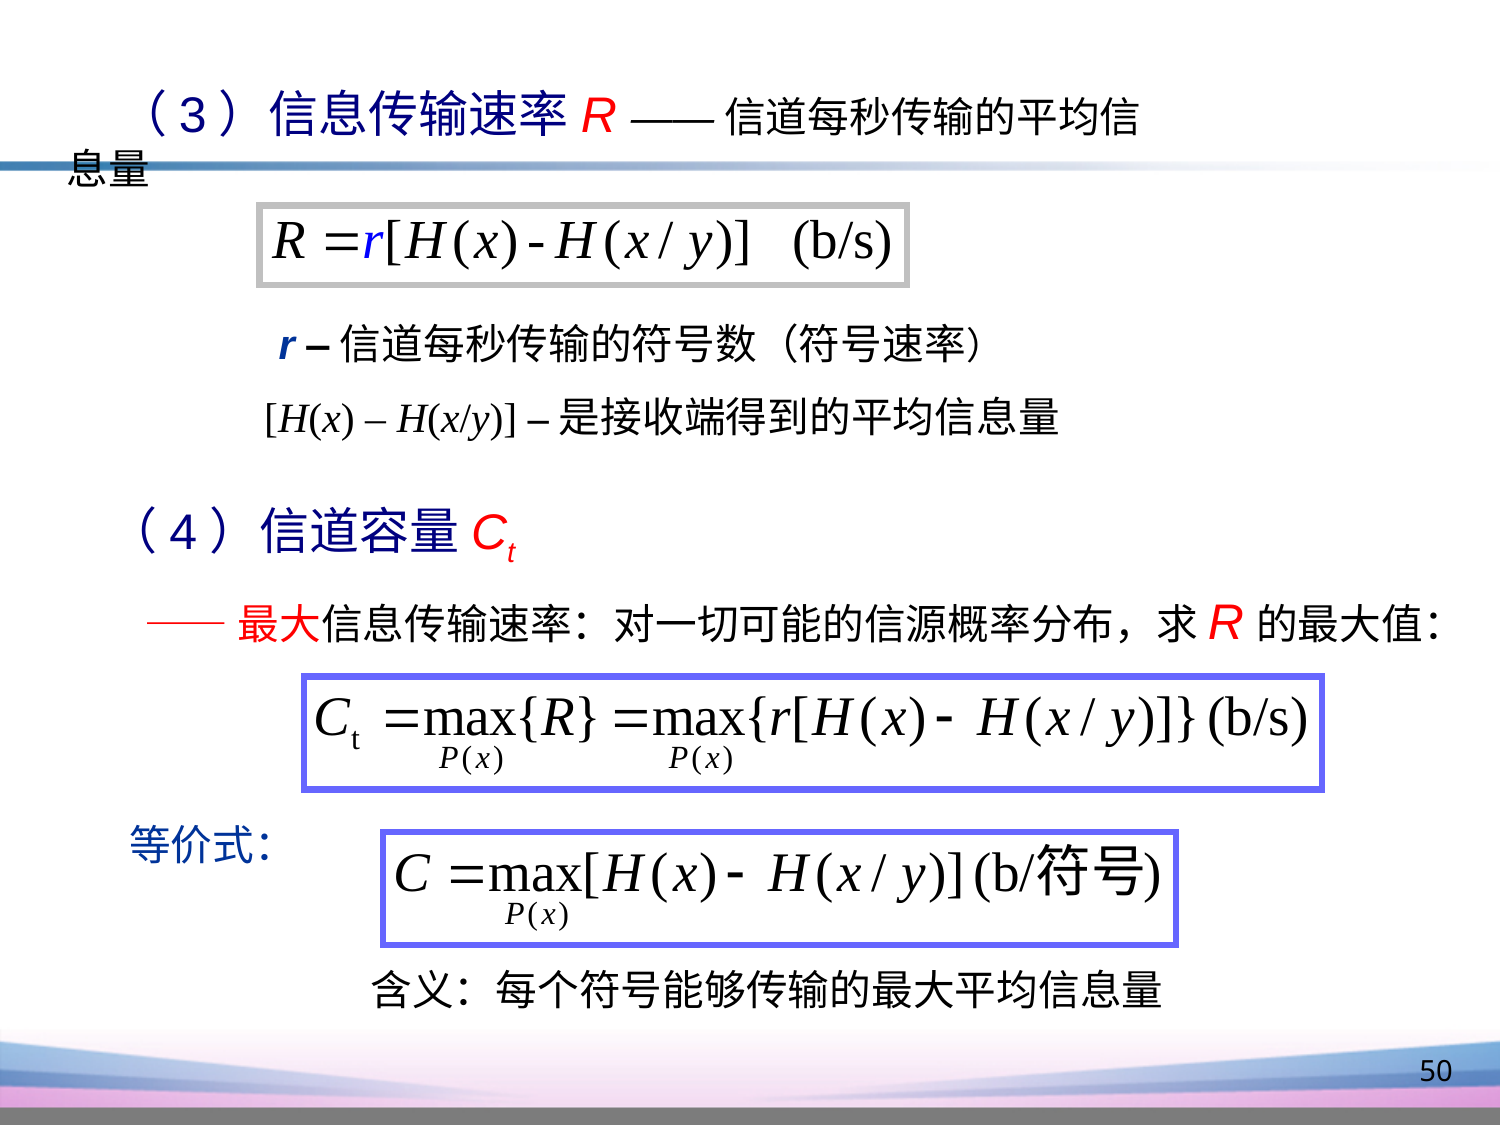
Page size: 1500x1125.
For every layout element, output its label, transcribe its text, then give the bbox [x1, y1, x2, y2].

text_box 等价式： [114, 810, 312, 876]
text_box ——最大信息传输速率：对一切可能的信源概率分布，求R的最大值： [79, 568, 1486, 657]
text_box [H(x) – H(x/y)] ‒是接收端得到的平均信息量 [249, 383, 1075, 449]
text_box （3）信息传输速率R ——信道每秒传输的平均信息量 [52, 75, 1191, 150]
text_box 含义：每个符号能够传输的最大平均信息量 [355, 956, 1179, 1022]
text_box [262, 208, 905, 282]
text_box （4）信道容量Ct [42, 487, 641, 576]
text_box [386, 835, 1174, 943]
picture [0, 1, 1500, 1125]
slide_number 50 [1154, 1023, 1468, 1100]
text_box r ‒信道每秒传输的符号数（符号速率） [252, 310, 1019, 376]
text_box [306, 679, 1320, 787]
